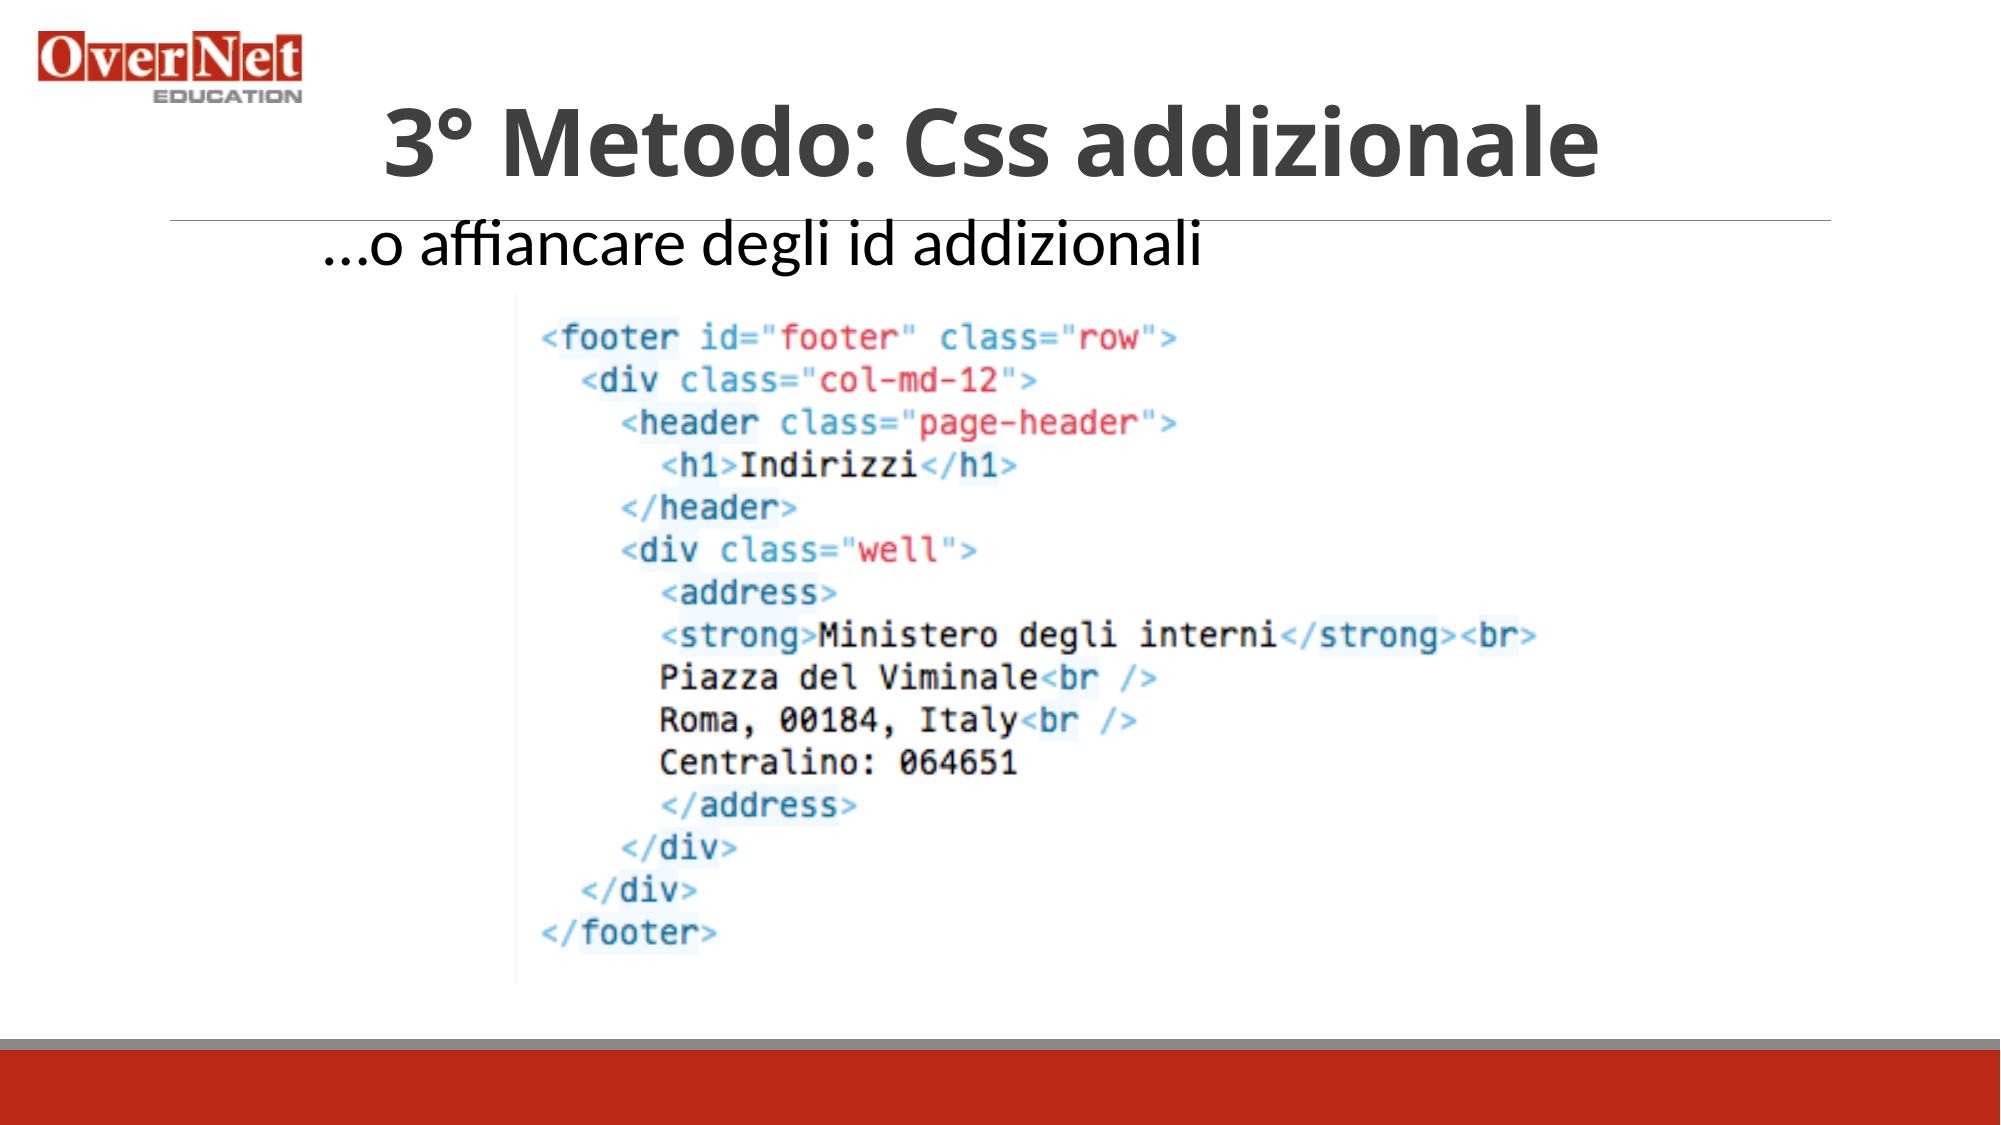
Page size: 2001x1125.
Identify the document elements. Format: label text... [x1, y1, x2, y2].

picture [35, 31, 304, 103]
title 3° Metodo: Css addizionale [317, 42, 1668, 191]
picture [515, 290, 1580, 985]
text_box …o affiancare degli id addizionali [308, 191, 1733, 371]
